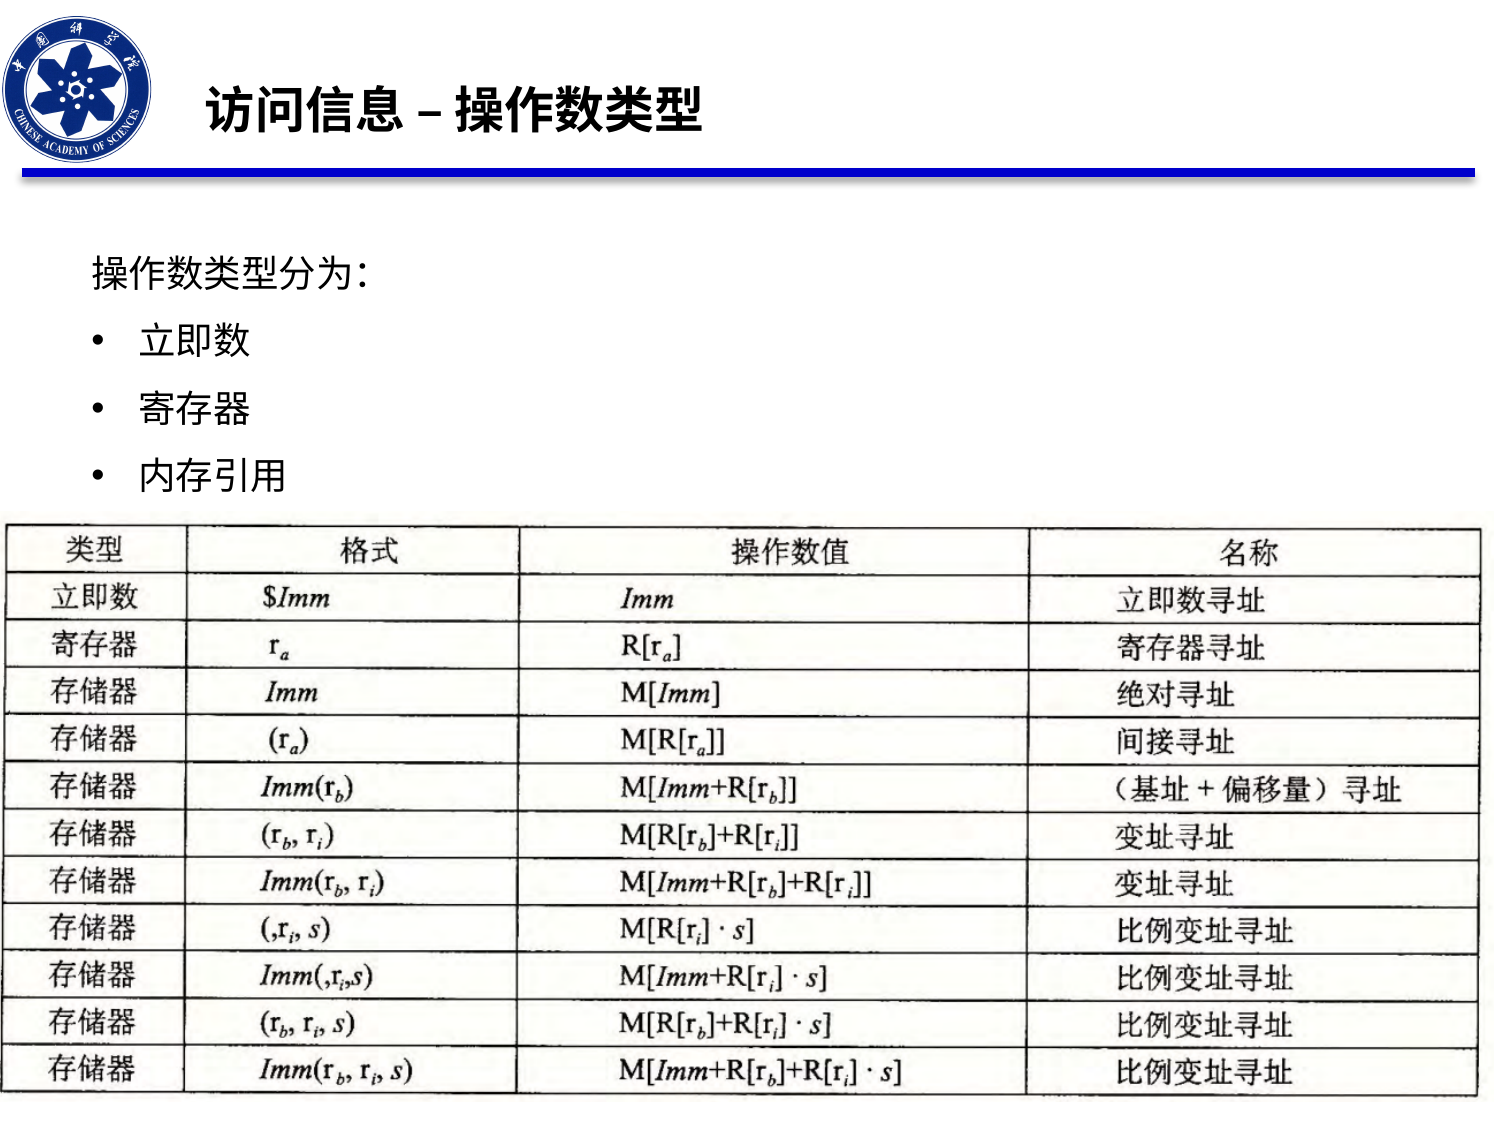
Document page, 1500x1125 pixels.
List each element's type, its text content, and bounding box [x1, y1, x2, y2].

text_box 操作数类型分为： 立即数 寄存器 内存引用 [76, 219, 1258, 505]
picture [0, 5, 166, 173]
picture [0, 511, 1500, 1103]
text_box 访问信息 – 操作数类型 [190, 26, 1500, 190]
